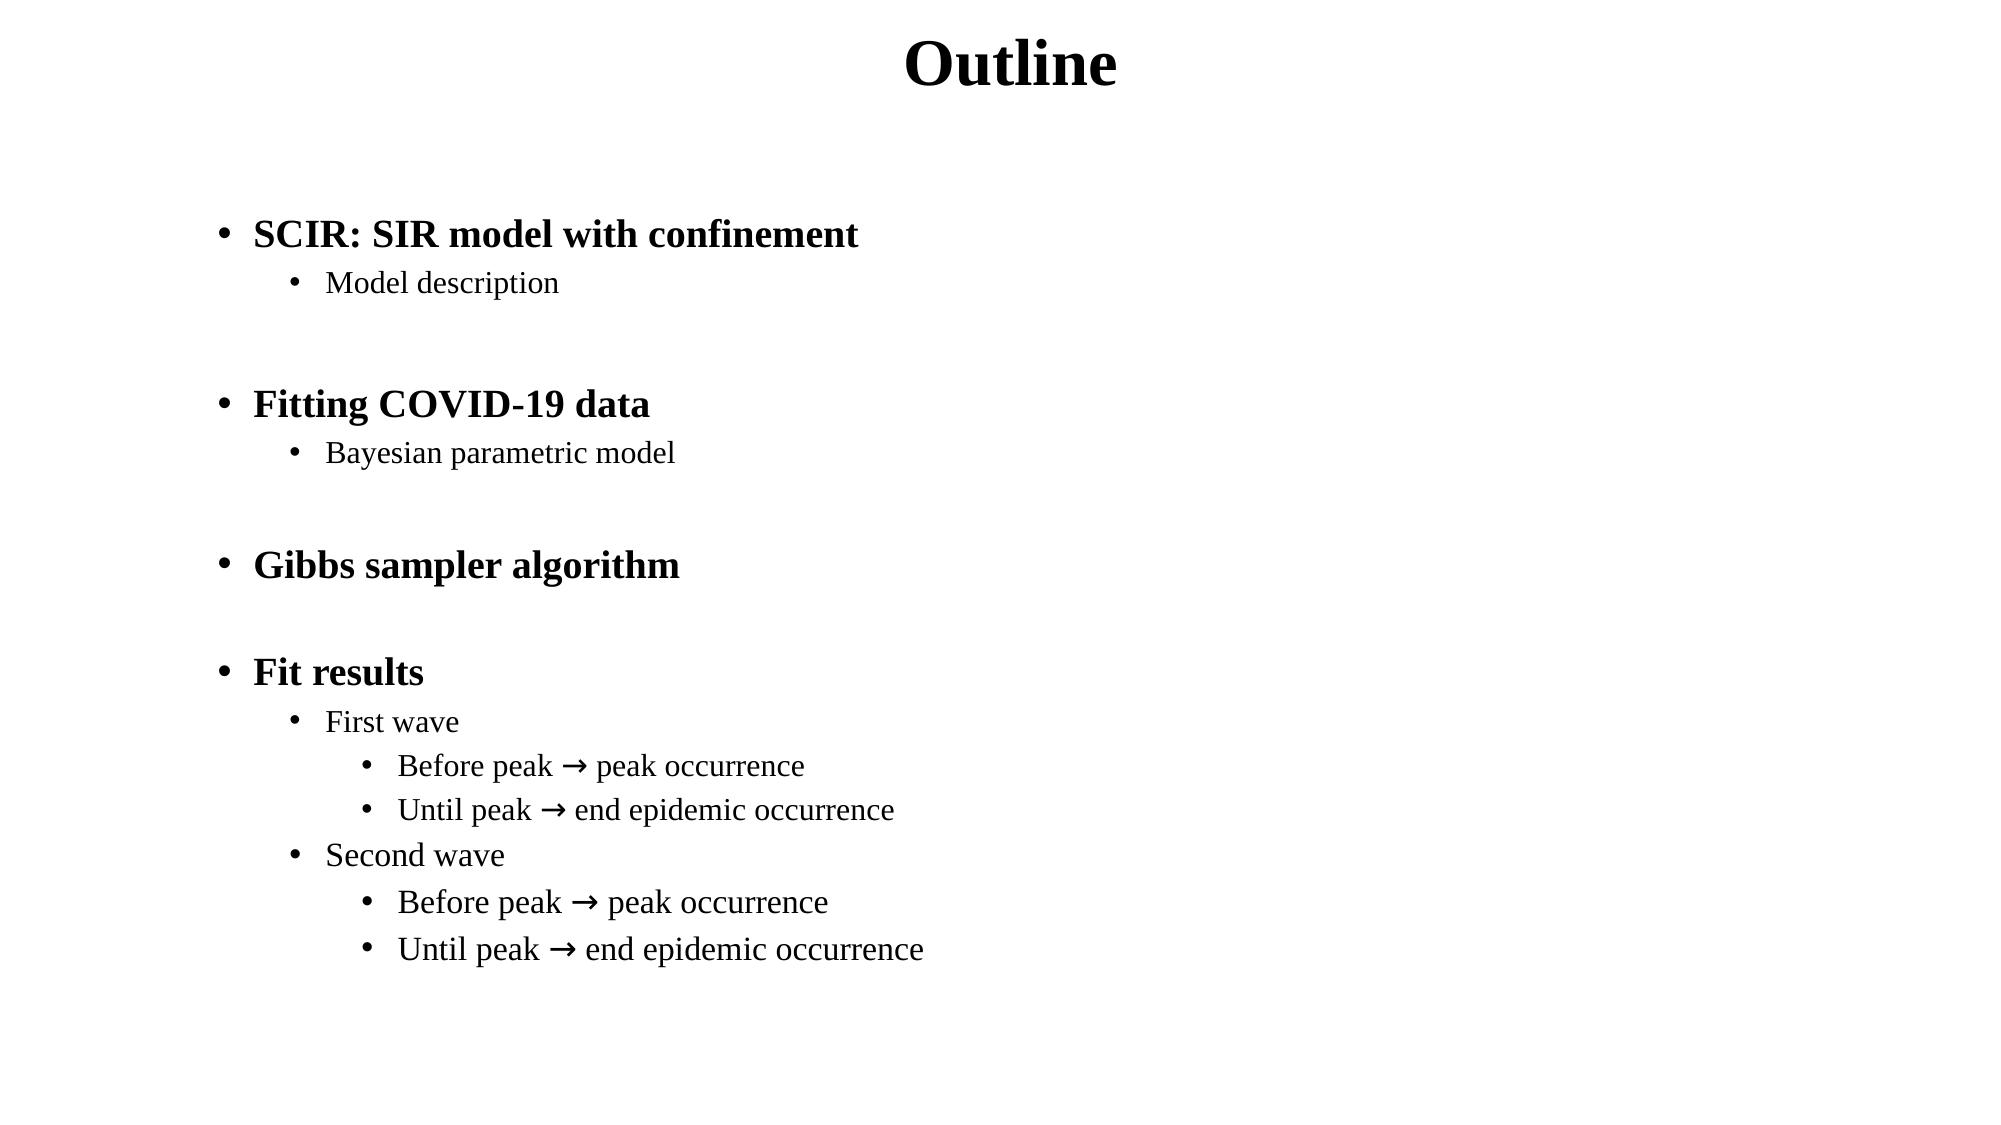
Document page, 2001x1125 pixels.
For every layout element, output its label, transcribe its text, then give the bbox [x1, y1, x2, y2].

list SCIR: SIR model with confinement Model description Fitting COVID-19 data Bayesian parametric model Gibbs sampler algorithm Fit results First wave Before peak → peak occurrence Until peak → end epidemic occurrence Second wave Before peak → peak occurrence Until peak → end epidemic occurrence [202, 205, 1231, 982]
title Outline [148, 0, 1874, 128]
